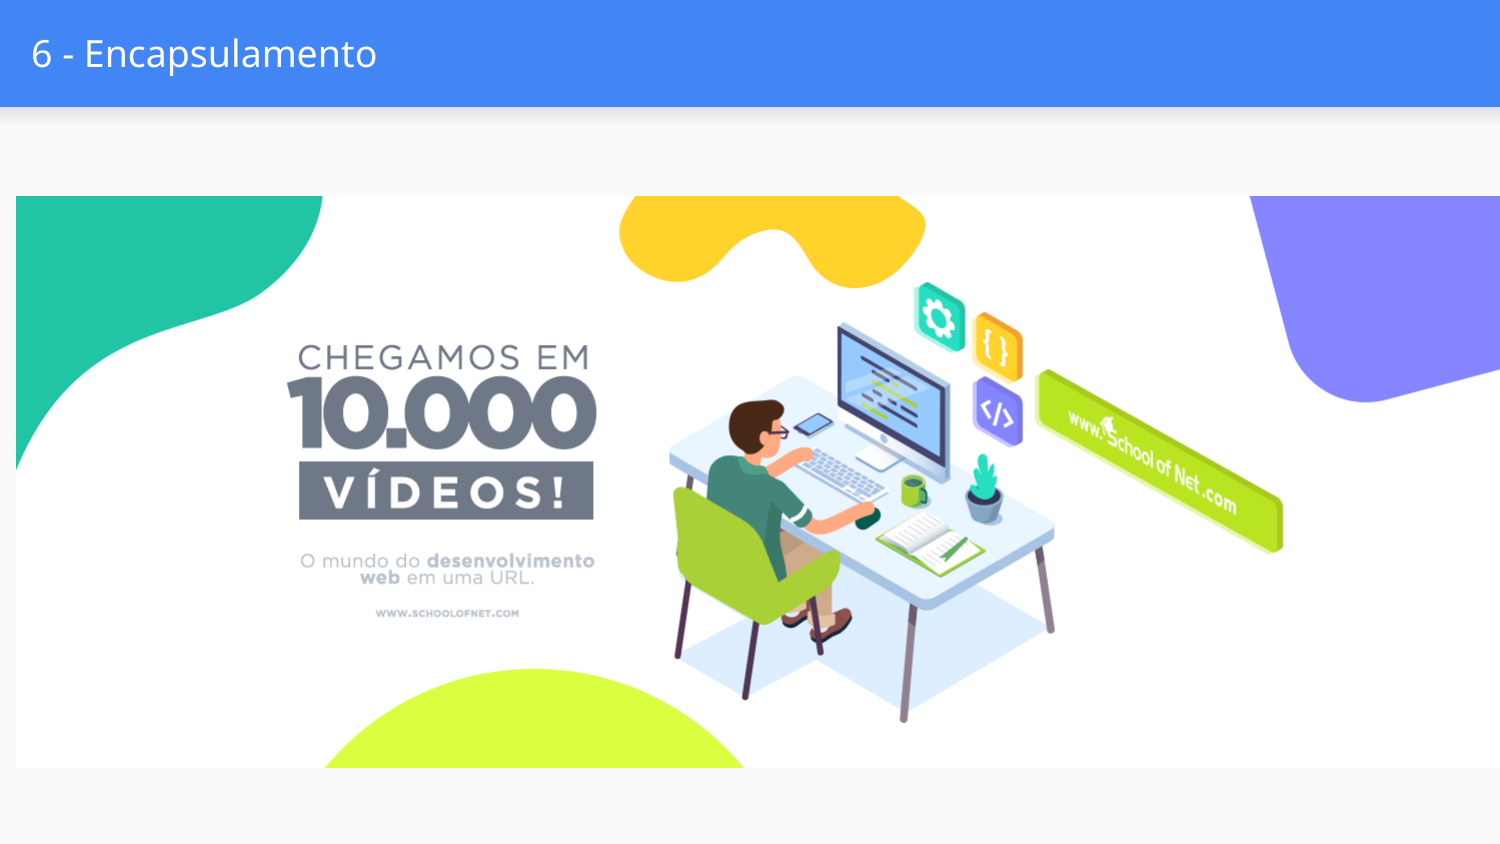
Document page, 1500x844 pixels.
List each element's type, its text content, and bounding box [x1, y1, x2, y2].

picture [15, 196, 1500, 768]
title 6 - Encapsulamento [16, 2, 1464, 102]
